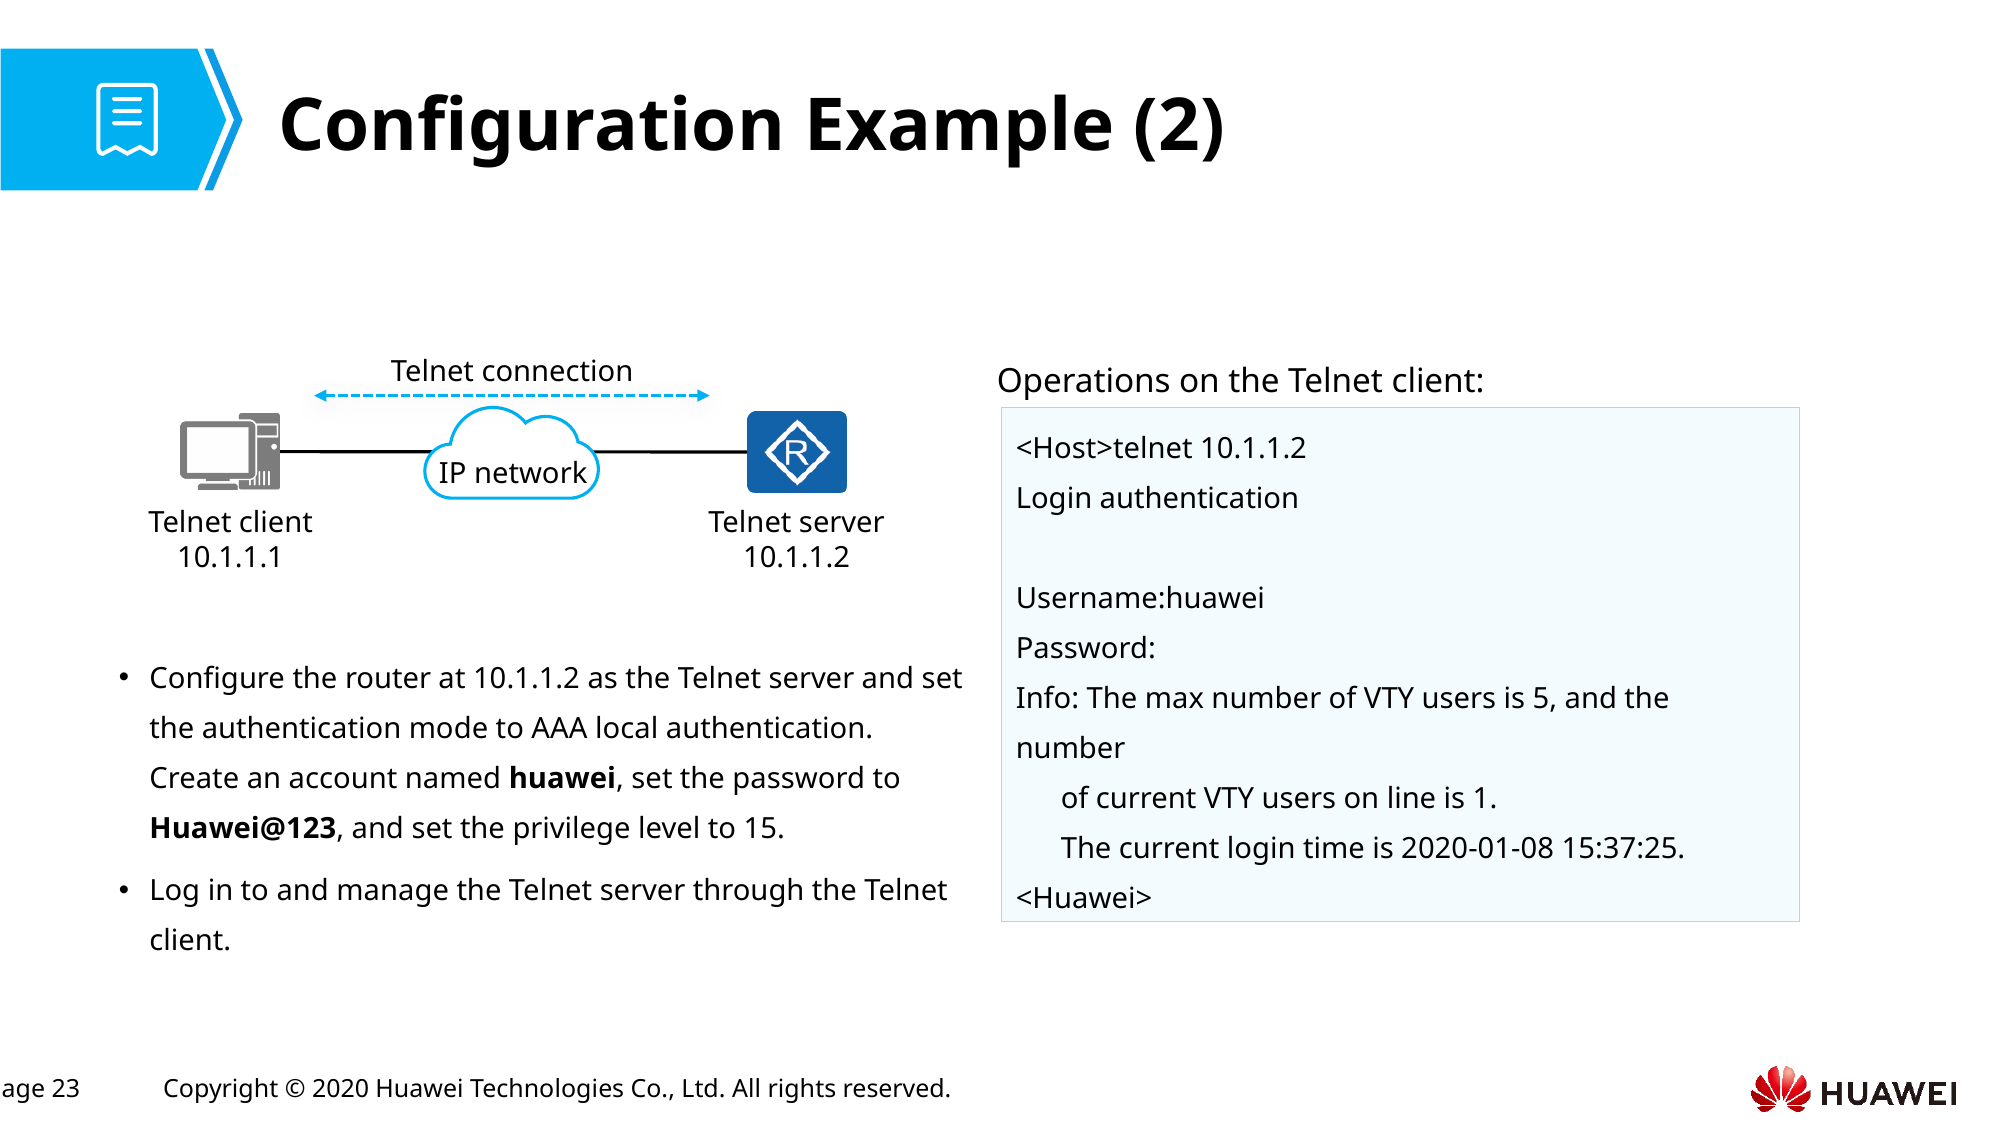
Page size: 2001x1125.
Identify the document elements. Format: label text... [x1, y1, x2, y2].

text_box Telnet server 10.1.1.2 [693, 495, 900, 581]
text_box Operations on the Telnet client: [982, 351, 1501, 407]
text_box Configure the router at 10.1.1.2 as the Telnet server and set the authentication mode to AAA local authentication. Create an account named huawei, set the password to Huawei@123, and set the privilege level to 15. Log in to and manage the Telnet server through the Telnet client. [104, 636, 983, 964]
picture [180, 413, 280, 490]
text_box Telnet client 10.1.1.1 [133, 495, 328, 581]
text_box <Host>telnet 10.1.1.2 Login authentication Username:huawei Password: Info: The max number of VTY users is 5, and the number of current VTY users on line is 1. The current login time is 2020-01-08 15:37:25. <Huawei> [1001, 407, 1800, 922]
title Configuration Example (2) [261, 73, 1875, 180]
text_box Telnet connection [376, 345, 649, 395]
picture [1751, 1066, 1956, 1112]
picture [747, 411, 847, 493]
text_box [422, 407, 604, 499]
